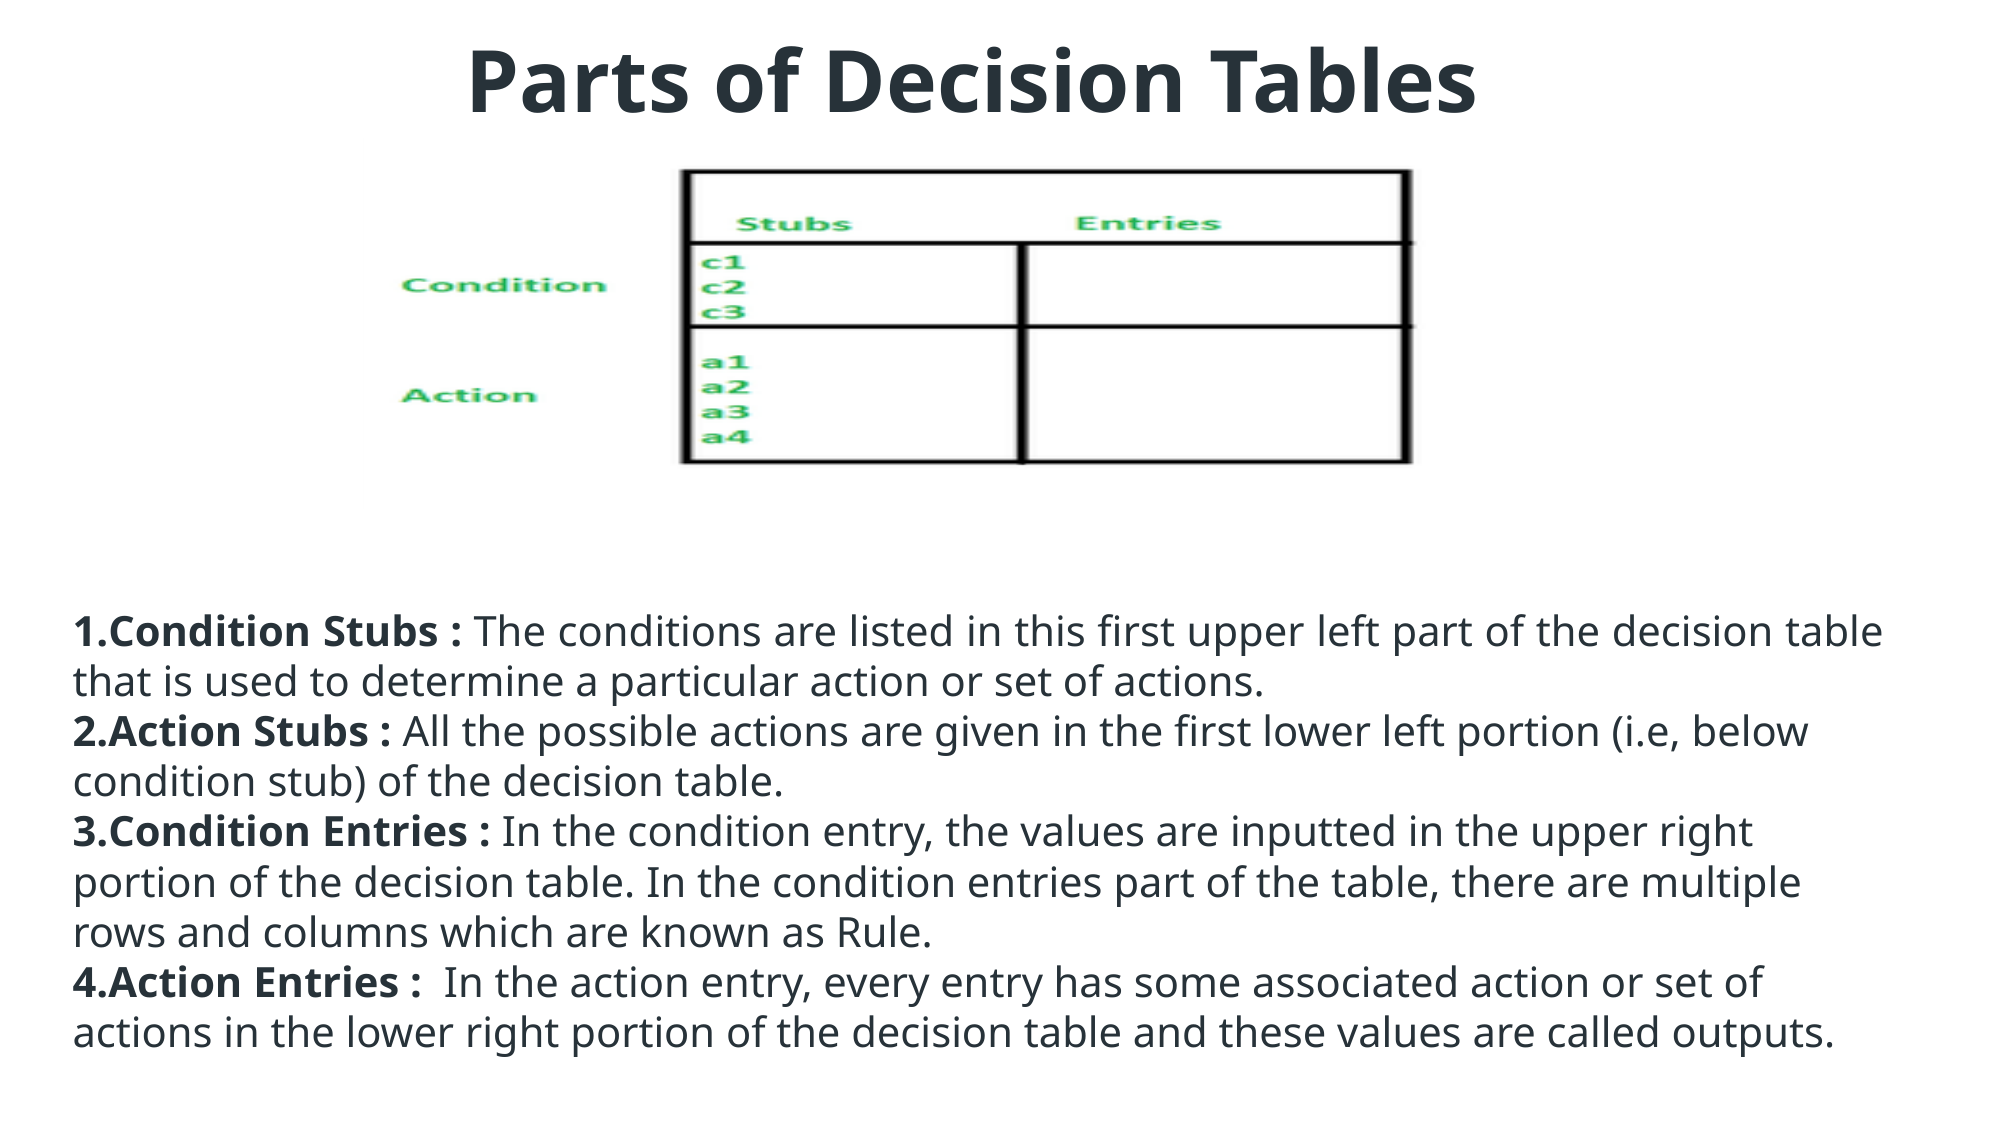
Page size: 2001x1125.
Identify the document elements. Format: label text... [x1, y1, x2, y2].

text_box Condition Stubs : The conditions are listed in this first upper left part of the decision table that is used to determine a particular action or set of actions. Action Stubs : All the possible actions are given in the first lower left portion (i.e, below condition stub) of the decision table. Condition Entries : In the condition entry, the values are inputted in the upper right portion of the decision table. In the condition entries part of the table, there are multiple rows and columns which are known as Rule. Action Entries : In the action entry, every entry has some associated action or set of actions in the lower right portion of the decision table and these values are called outputs. [57, 597, 1900, 1063]
title Parts of Decision Tables [121, 29, 1847, 139]
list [362, 138, 1514, 509]
